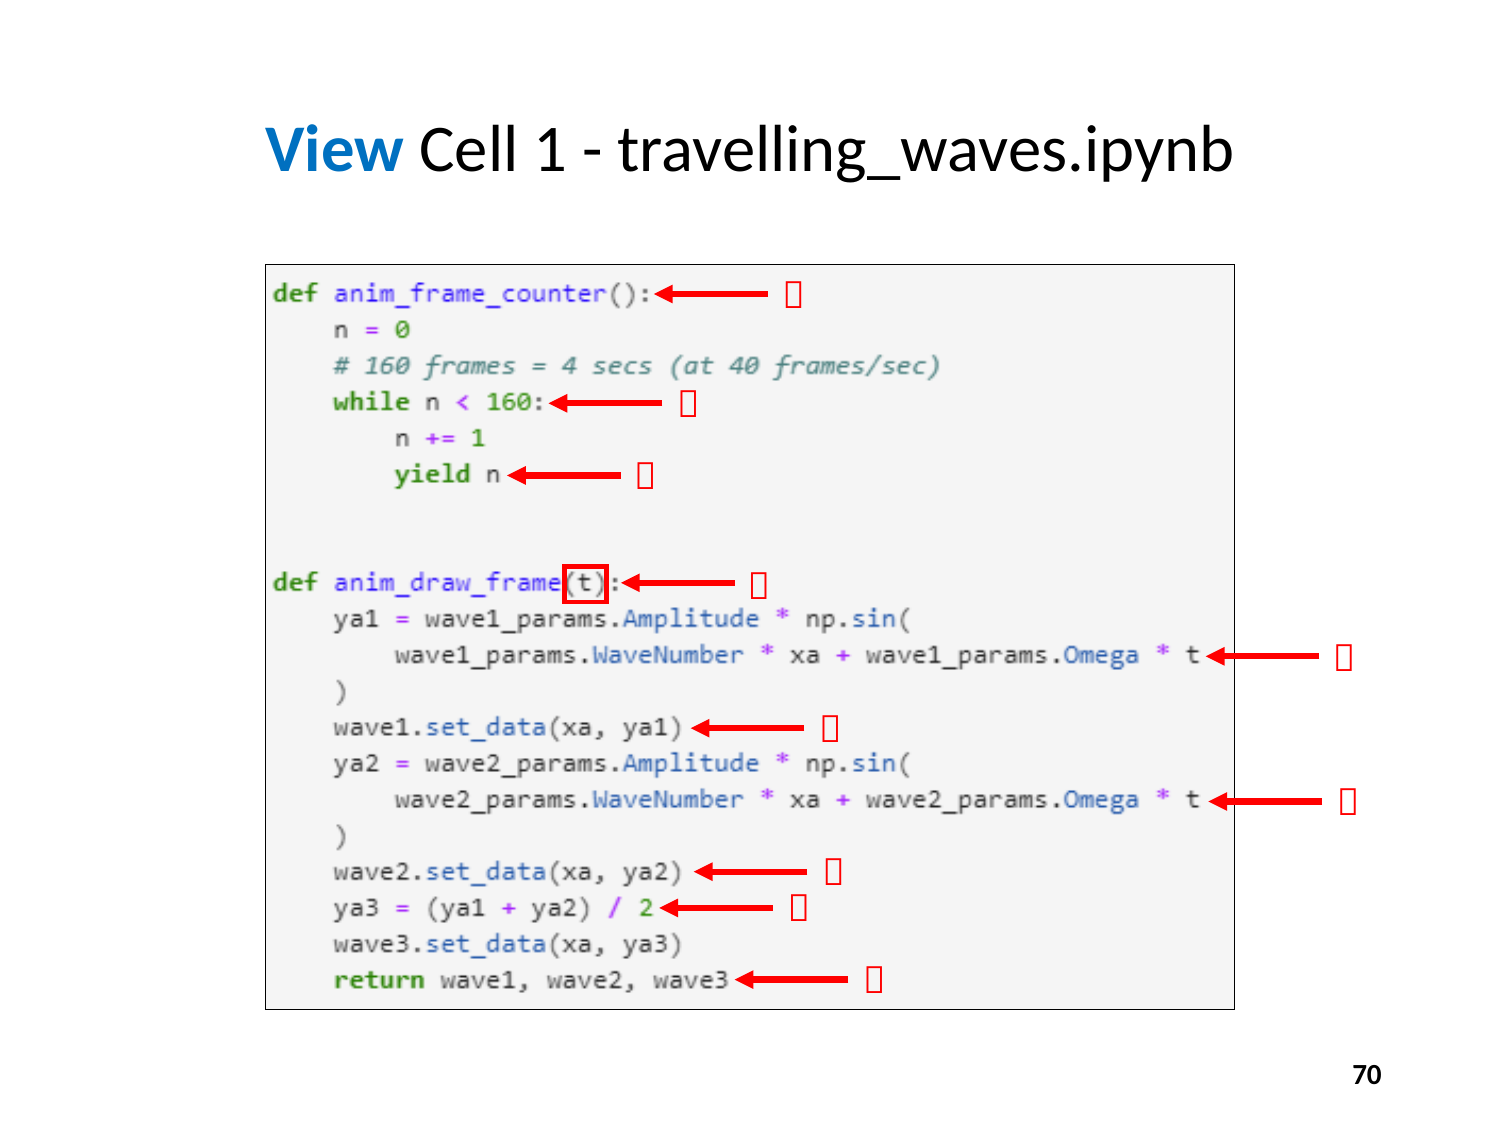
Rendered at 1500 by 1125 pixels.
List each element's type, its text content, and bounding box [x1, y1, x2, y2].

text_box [620, 554, 796, 615]
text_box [506, 445, 683, 506]
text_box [653, 263, 831, 325]
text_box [659, 876, 836, 938]
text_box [548, 372, 726, 434]
title View Cell 1 - travelling_waves.ipynb [103, 59, 1397, 241]
picture [265, 264, 1235, 1010]
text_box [1205, 626, 1381, 687]
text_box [690, 697, 868, 758]
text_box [1208, 770, 1385, 832]
slide_number 70 [1059, 1042, 1397, 1103]
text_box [693, 840, 871, 902]
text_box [734, 948, 912, 1010]
